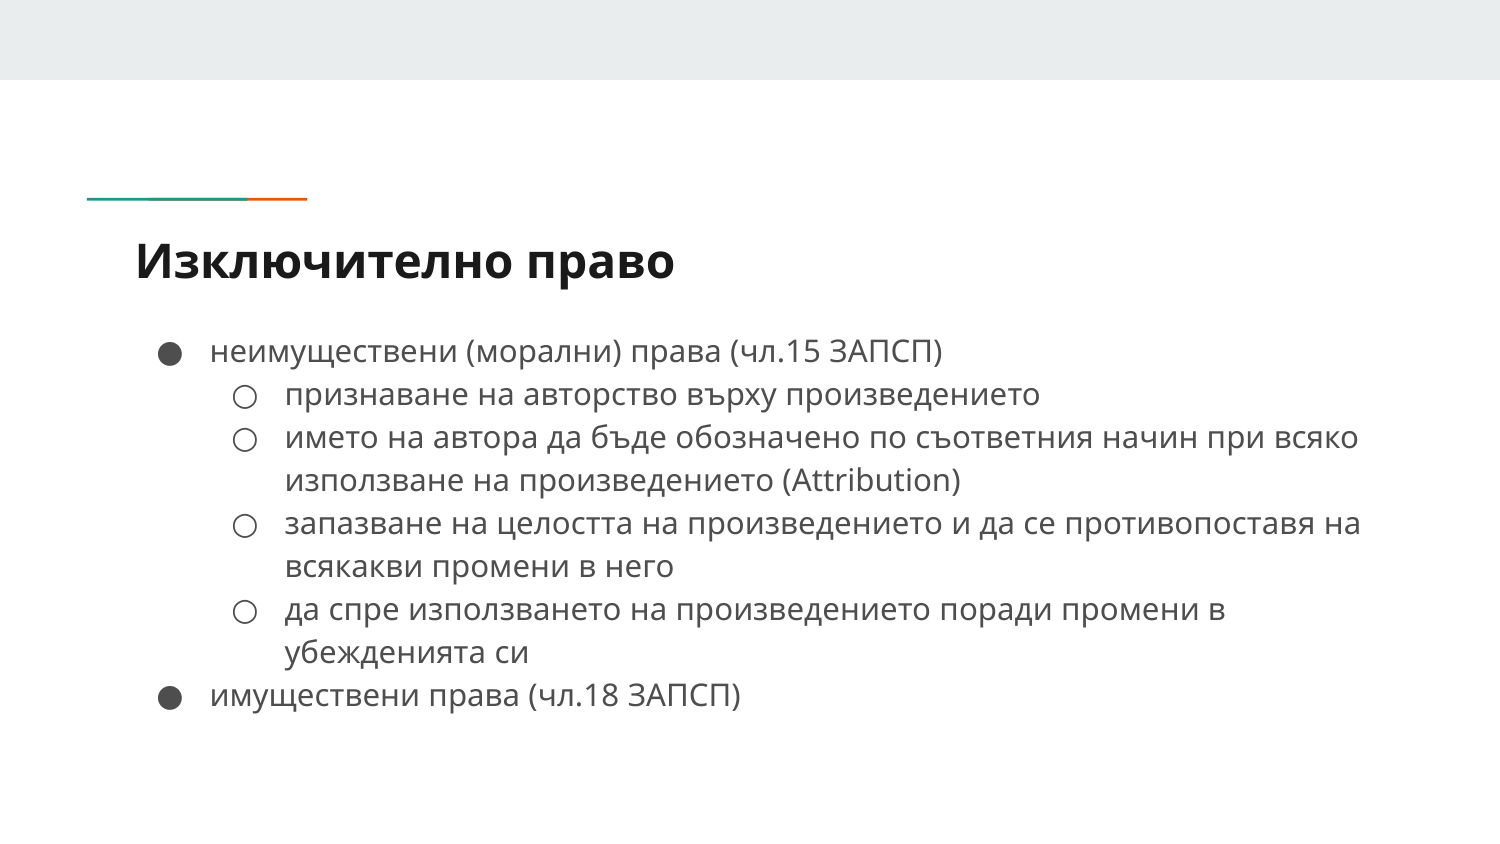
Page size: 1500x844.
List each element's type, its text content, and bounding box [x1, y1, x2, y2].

title Изключително право [119, 216, 1381, 305]
list неимуществени (морални) права (чл.15 ЗАПСП) признаване на авторство върху произведението името на автора да бъде обозначено по съответния начин при всяко използване на произведението (Attribution) запазване на целостта на произведението и да се противопоставя на всякакви промени в него да спре използването на произведението поради промени в убежденията си имуществени права (чл.18 ЗАПСП) [119, 310, 1381, 712]
